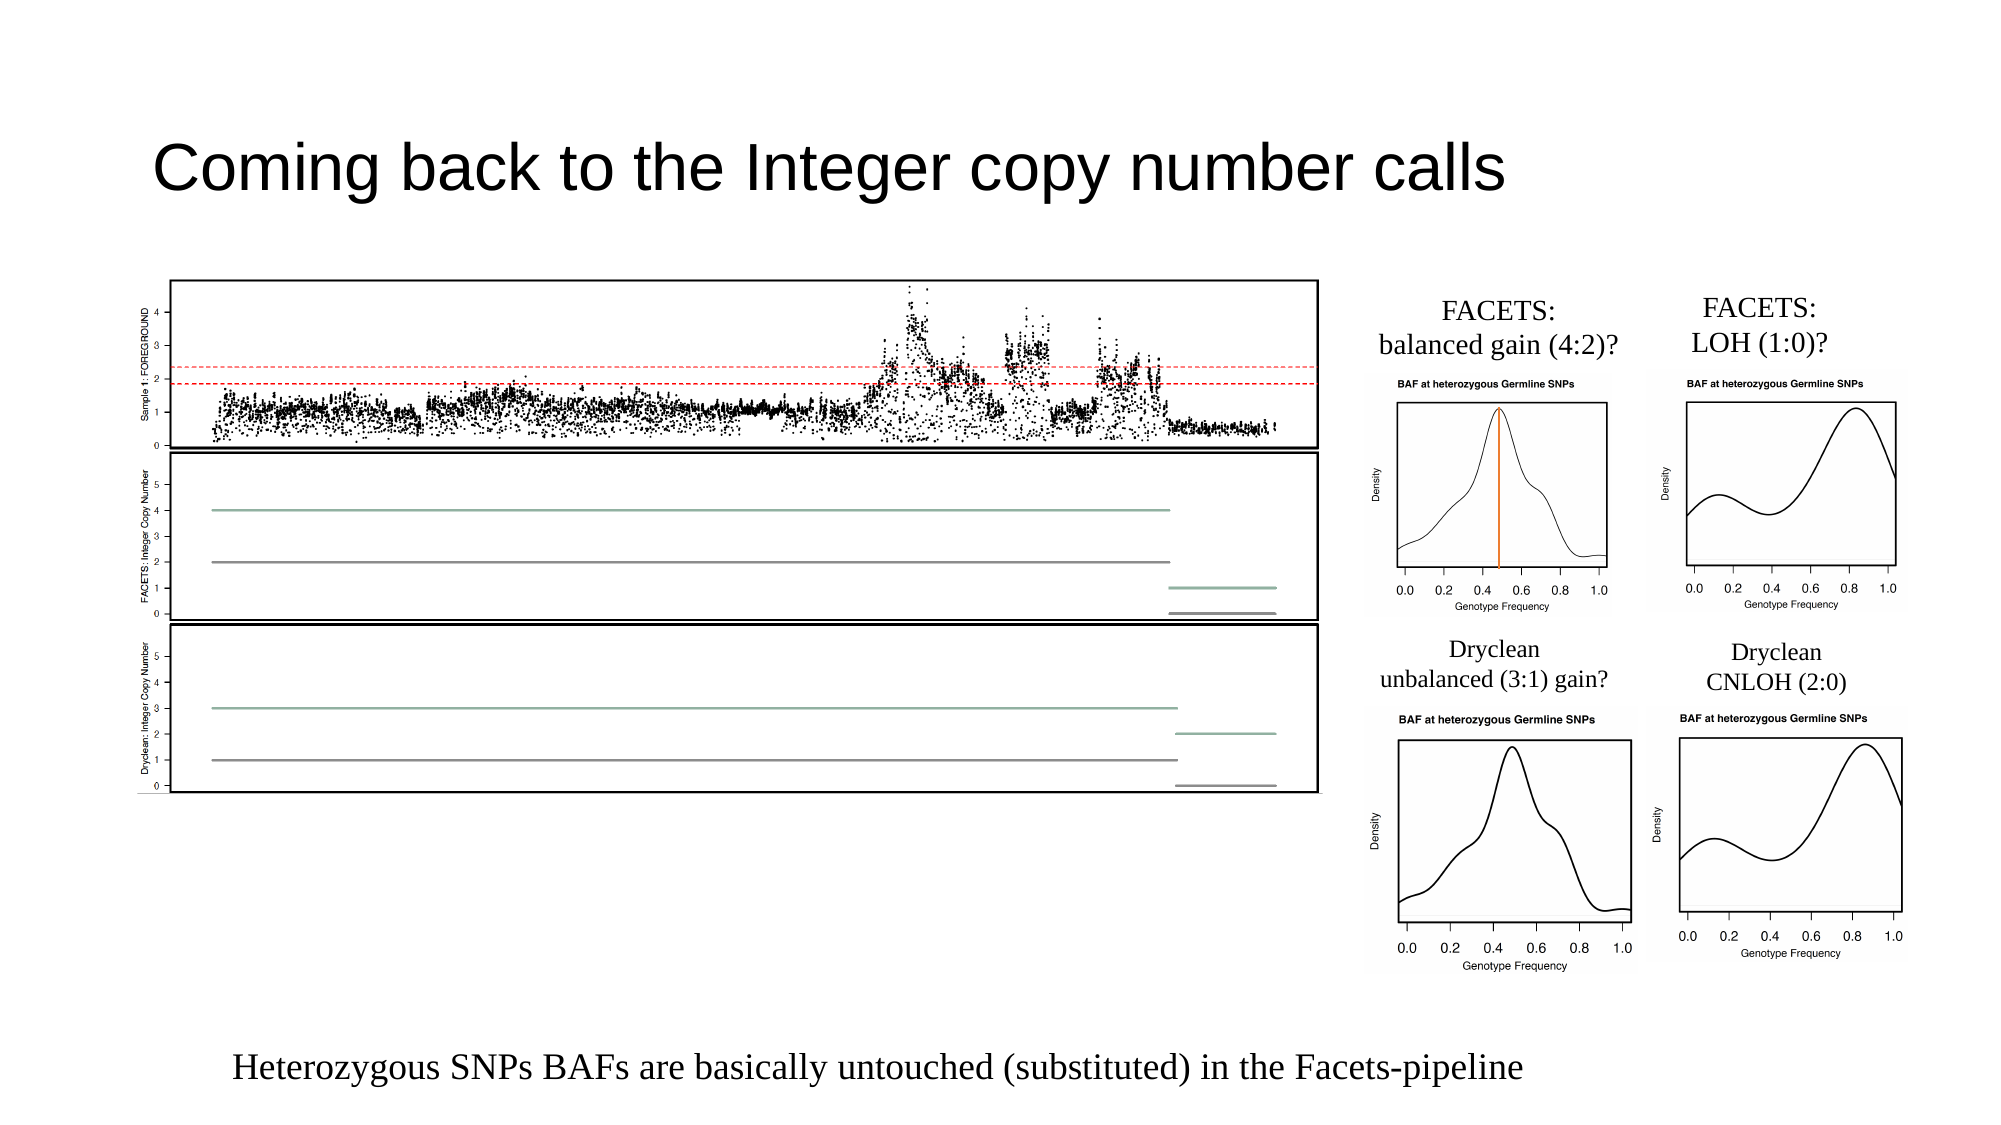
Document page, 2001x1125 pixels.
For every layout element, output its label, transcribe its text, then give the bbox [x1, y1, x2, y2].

text_box FACETS: LOH (1:0)? [1612, 281, 1908, 366]
text_box Dryclean CNLOH (2:0) [1617, 627, 1936, 703]
text_box Heterozygous SNPs BAFs are basically untouched (substituted) in the Facets-pipeline [217, 1034, 1541, 1095]
picture [137, 277, 1323, 794]
title Coming back to the Integer copy number calls [137, 59, 1863, 278]
text_box FACETS: balanced gain (4:2)? [1351, 283, 1647, 369]
picture [1364, 373, 1612, 617]
text_box Dryclean unbalanced (3:1) gain? [1335, 624, 1654, 700]
picture [1646, 706, 1908, 962]
picture [1364, 706, 1638, 974]
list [1646, 369, 1908, 613]
